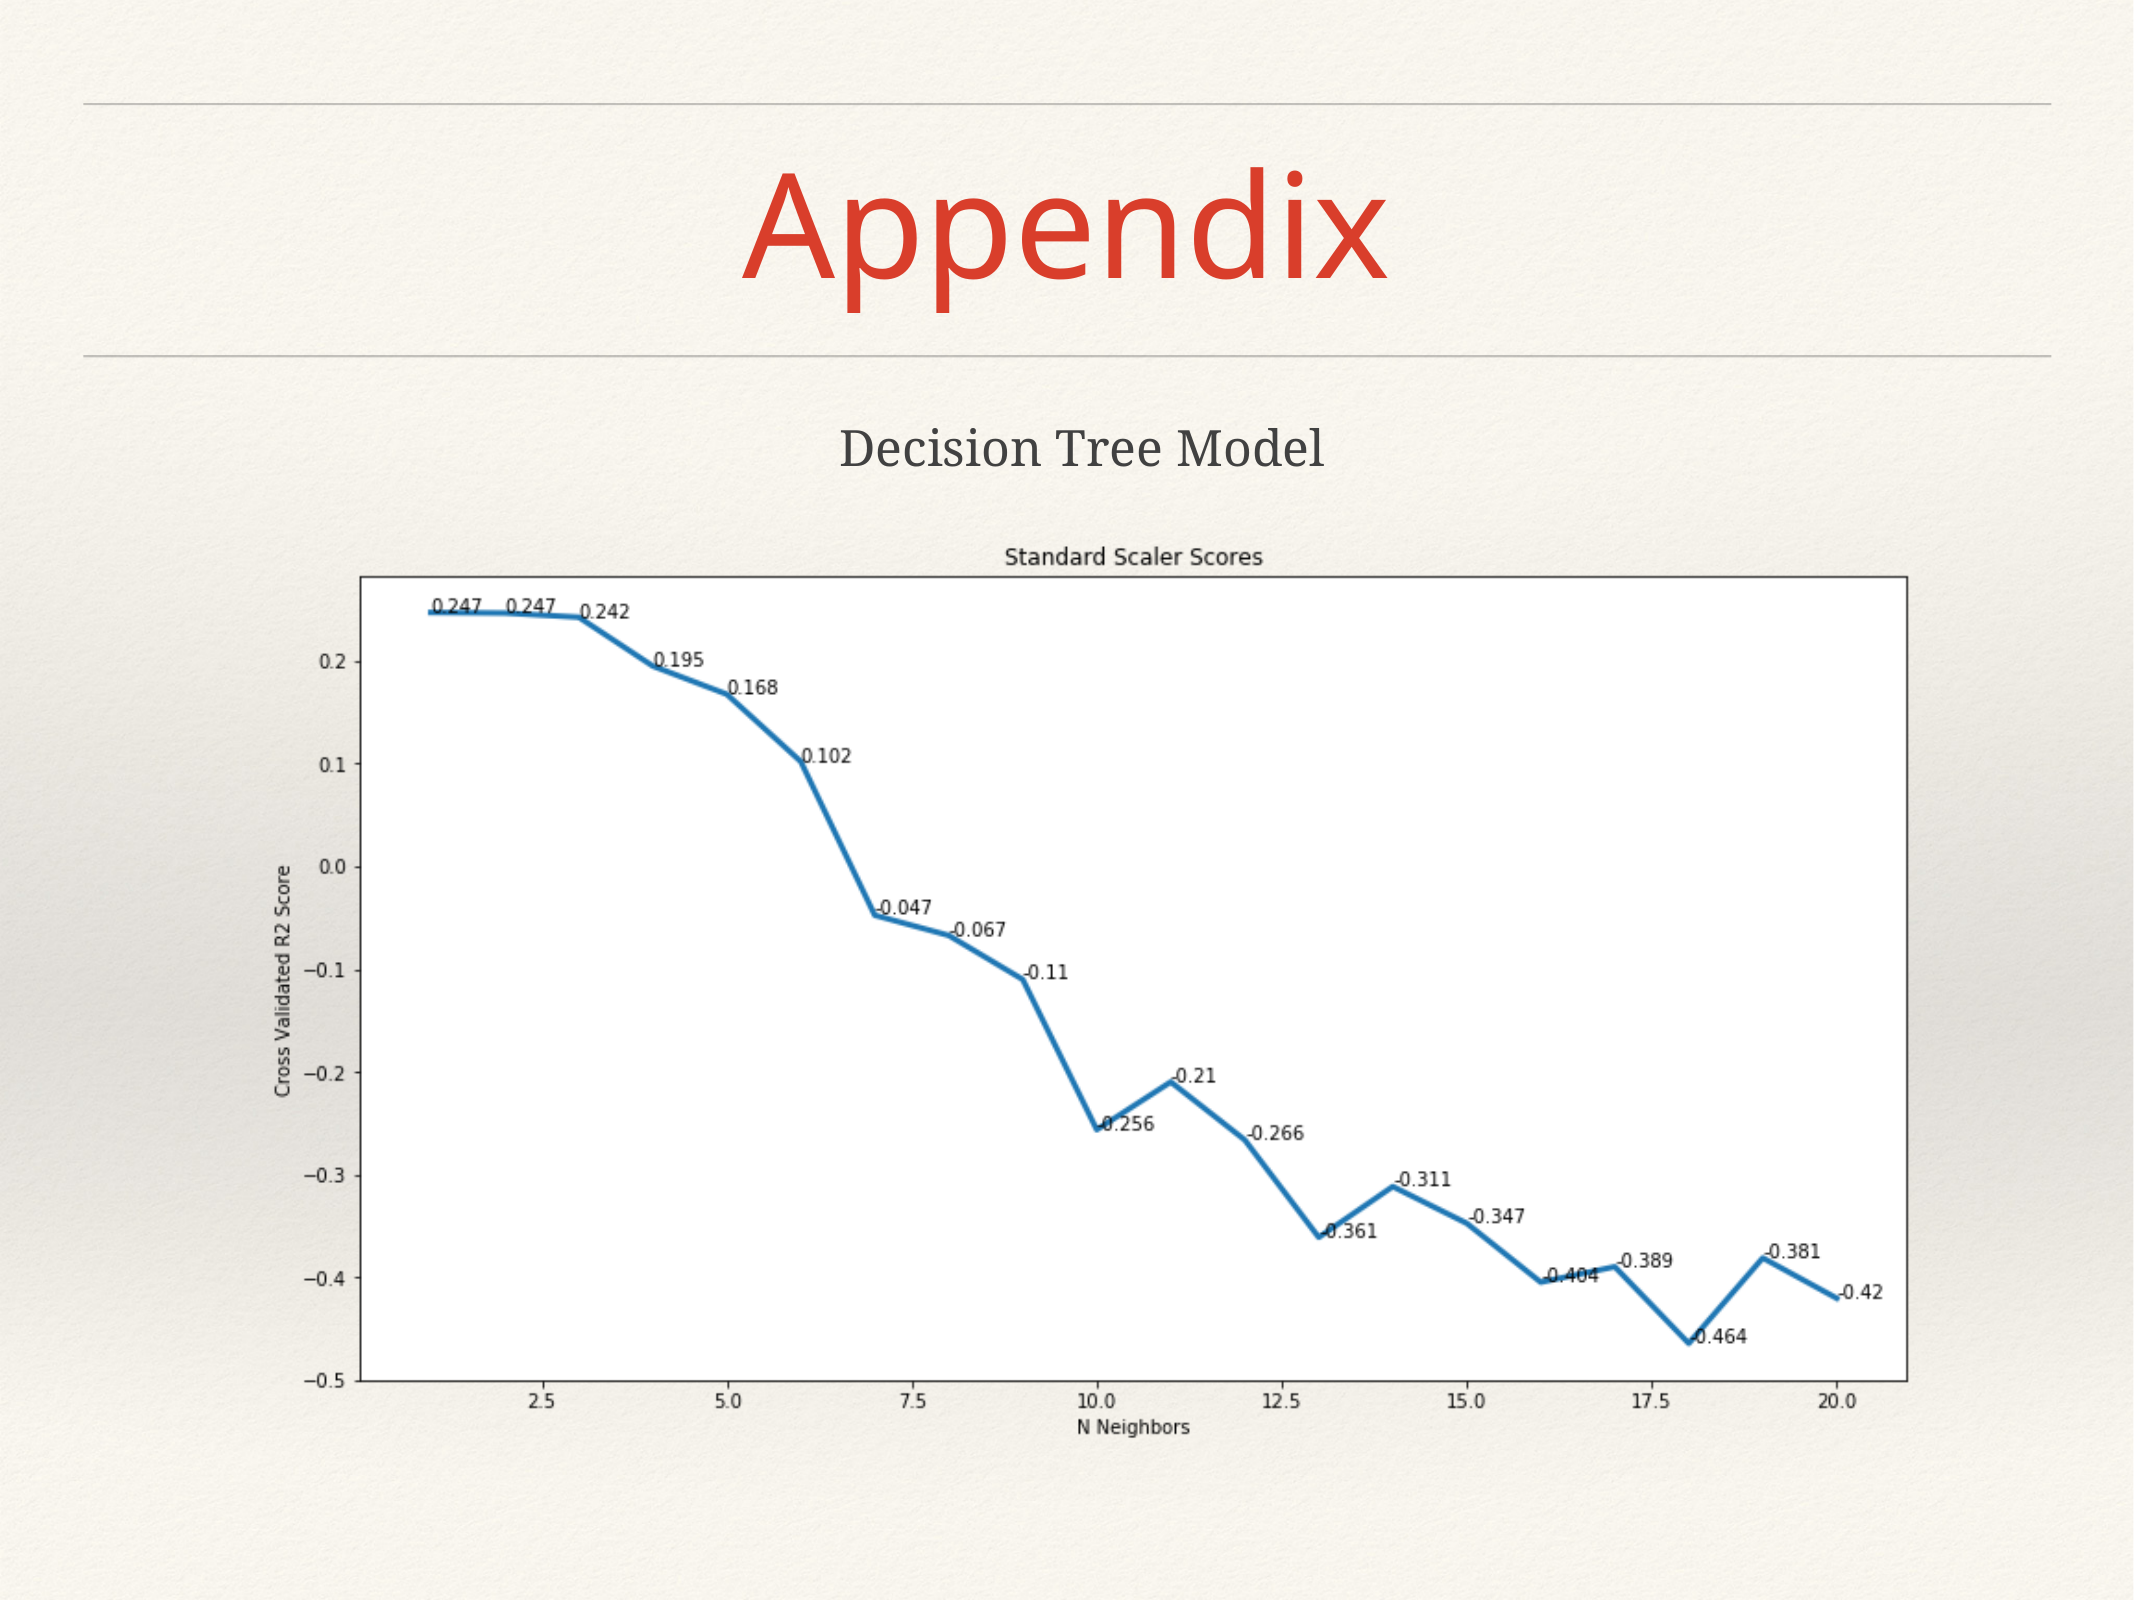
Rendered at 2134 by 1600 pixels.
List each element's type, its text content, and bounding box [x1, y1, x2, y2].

title Appendix [82, 130, 2051, 332]
text_box Decision Tree Model [114, 408, 2050, 485]
picture [0, 0, 2134, 1600]
